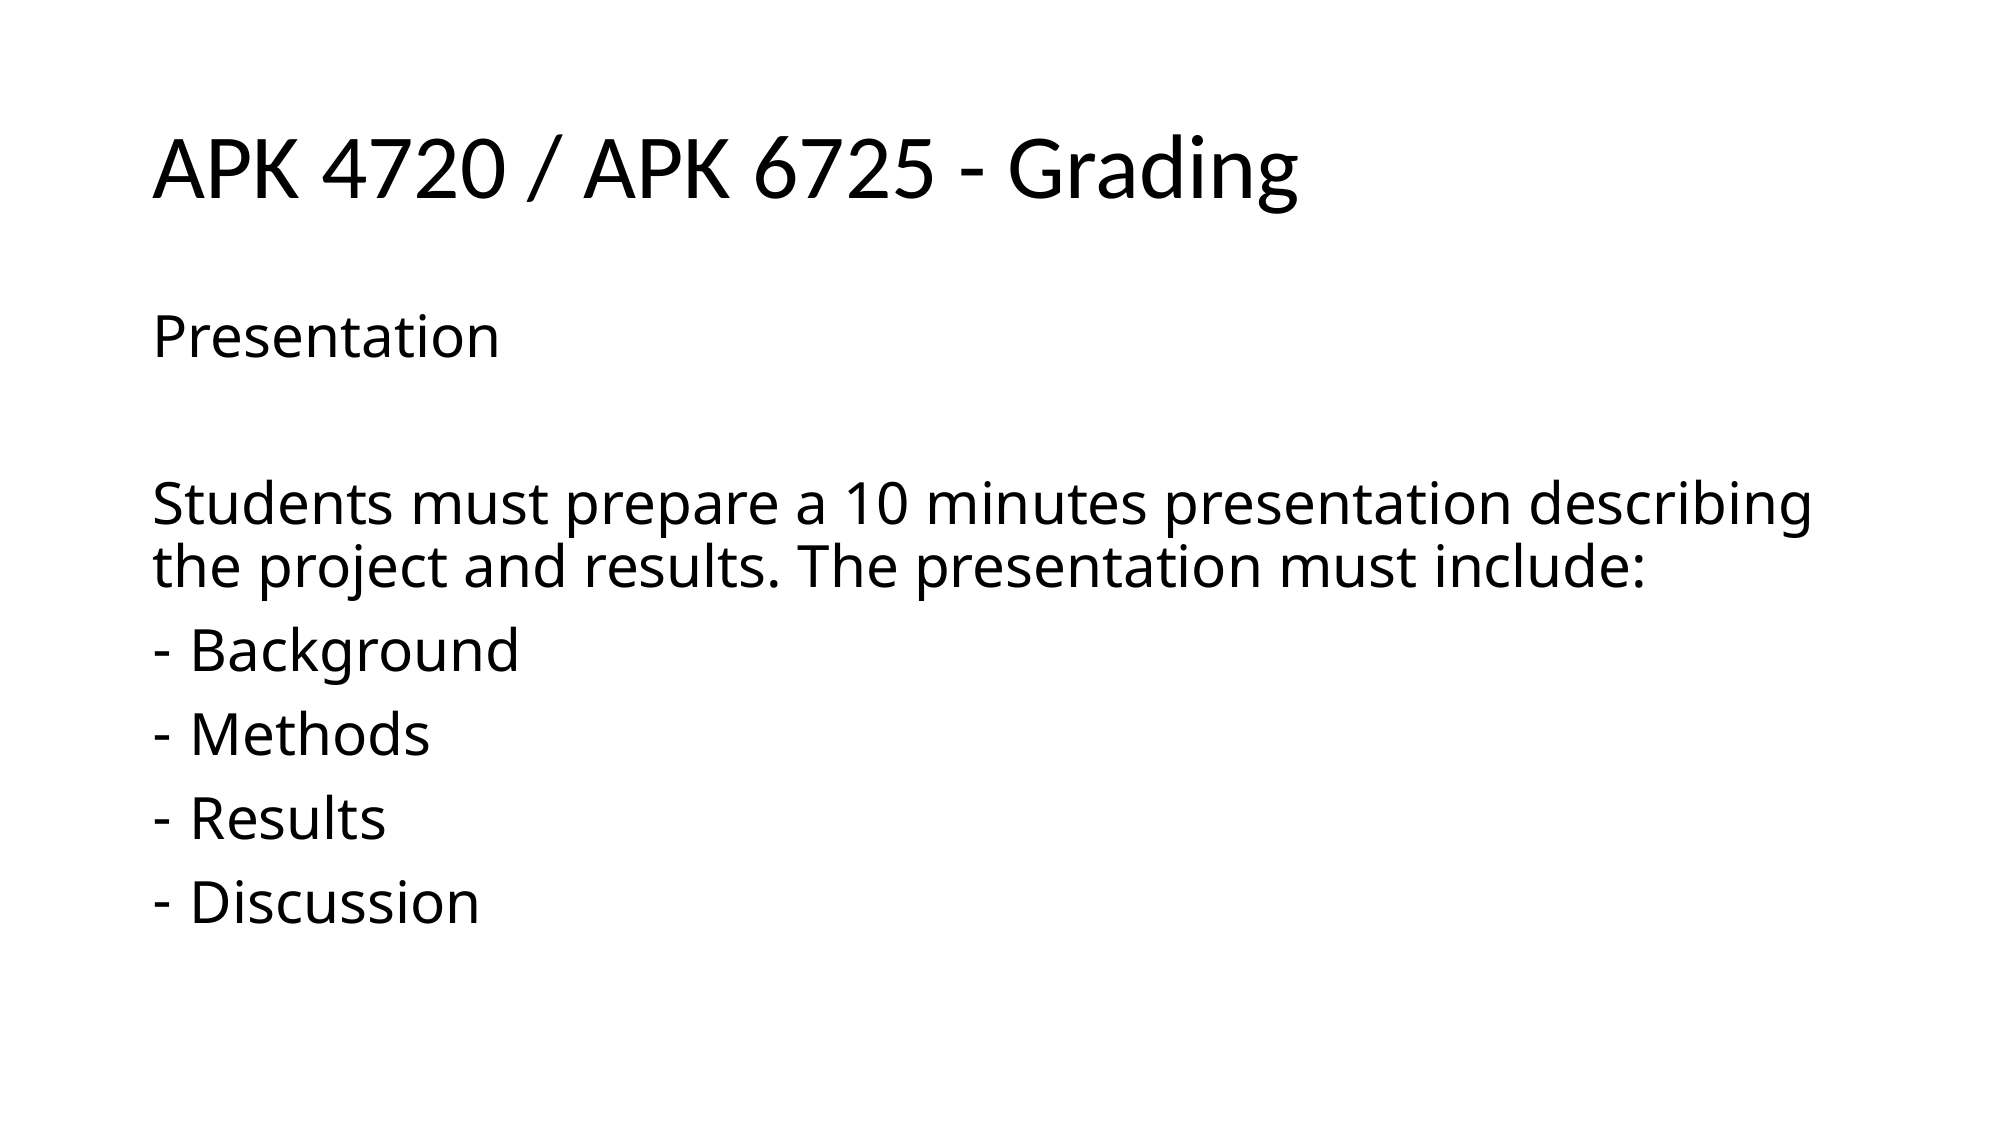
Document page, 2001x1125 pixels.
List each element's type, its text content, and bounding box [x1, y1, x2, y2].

title APK 4720 / APK 6725 - Grading [137, 59, 1863, 278]
list Presentation Students must prepare a 10 minutes presentation describing the project and results. The presentation must include: Background Methods Results Discussion [137, 299, 1863, 1014]
